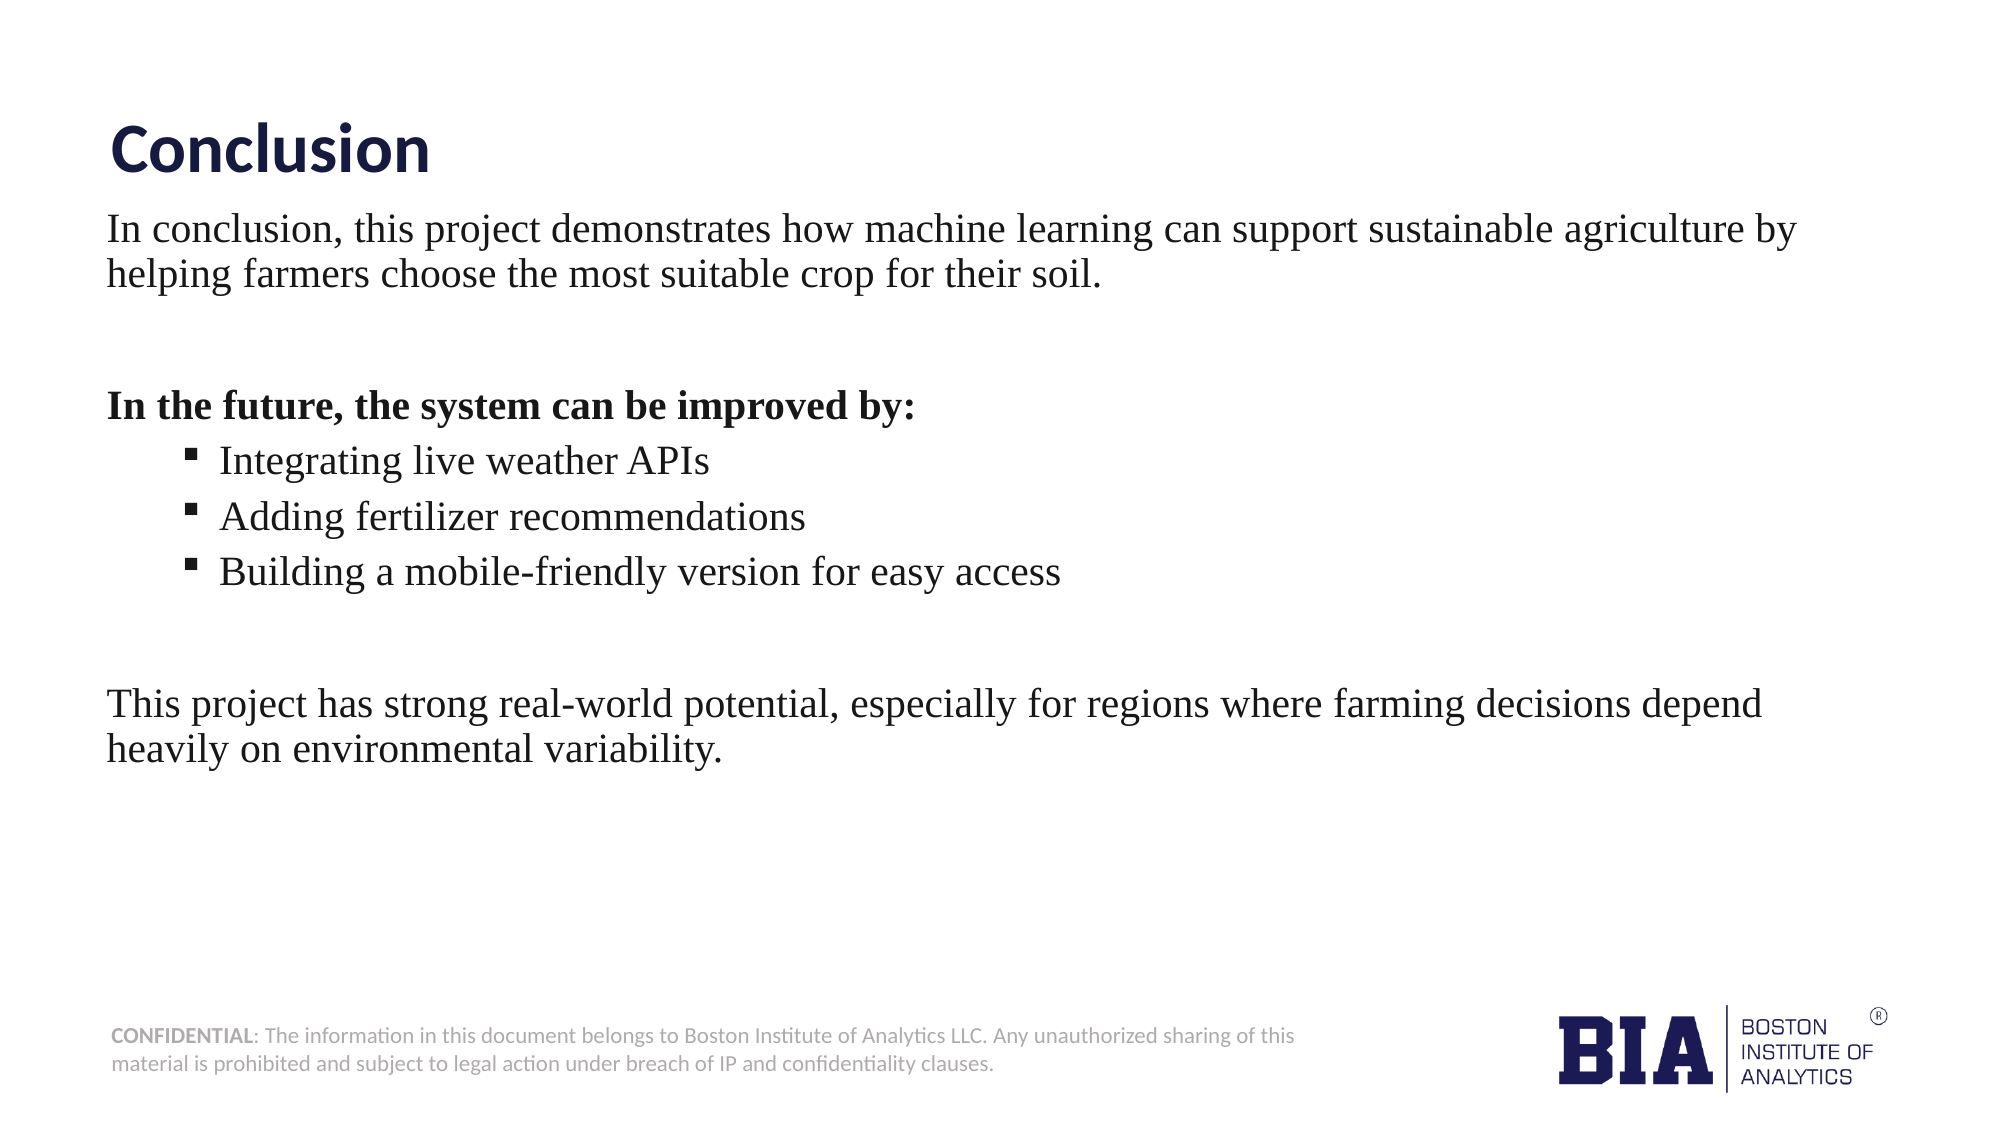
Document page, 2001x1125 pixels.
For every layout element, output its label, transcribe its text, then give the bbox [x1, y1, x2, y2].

title Conclusion [111, 99, 1889, 199]
picture [1557, 1003, 1889, 1094]
list In conclusion, this project demonstrates how machine learning can support sustainable agriculture by helping farmers choose the most suitable crop for their soil. In the future, the system can be improved by: Integrating live weather APIs Adding fertilizer recommendations Building a mobile-friendly version for easy access This project has strong real-world potential, especially for regions where farming decisions depend heavily on environmental variability. [91, 199, 1889, 997]
